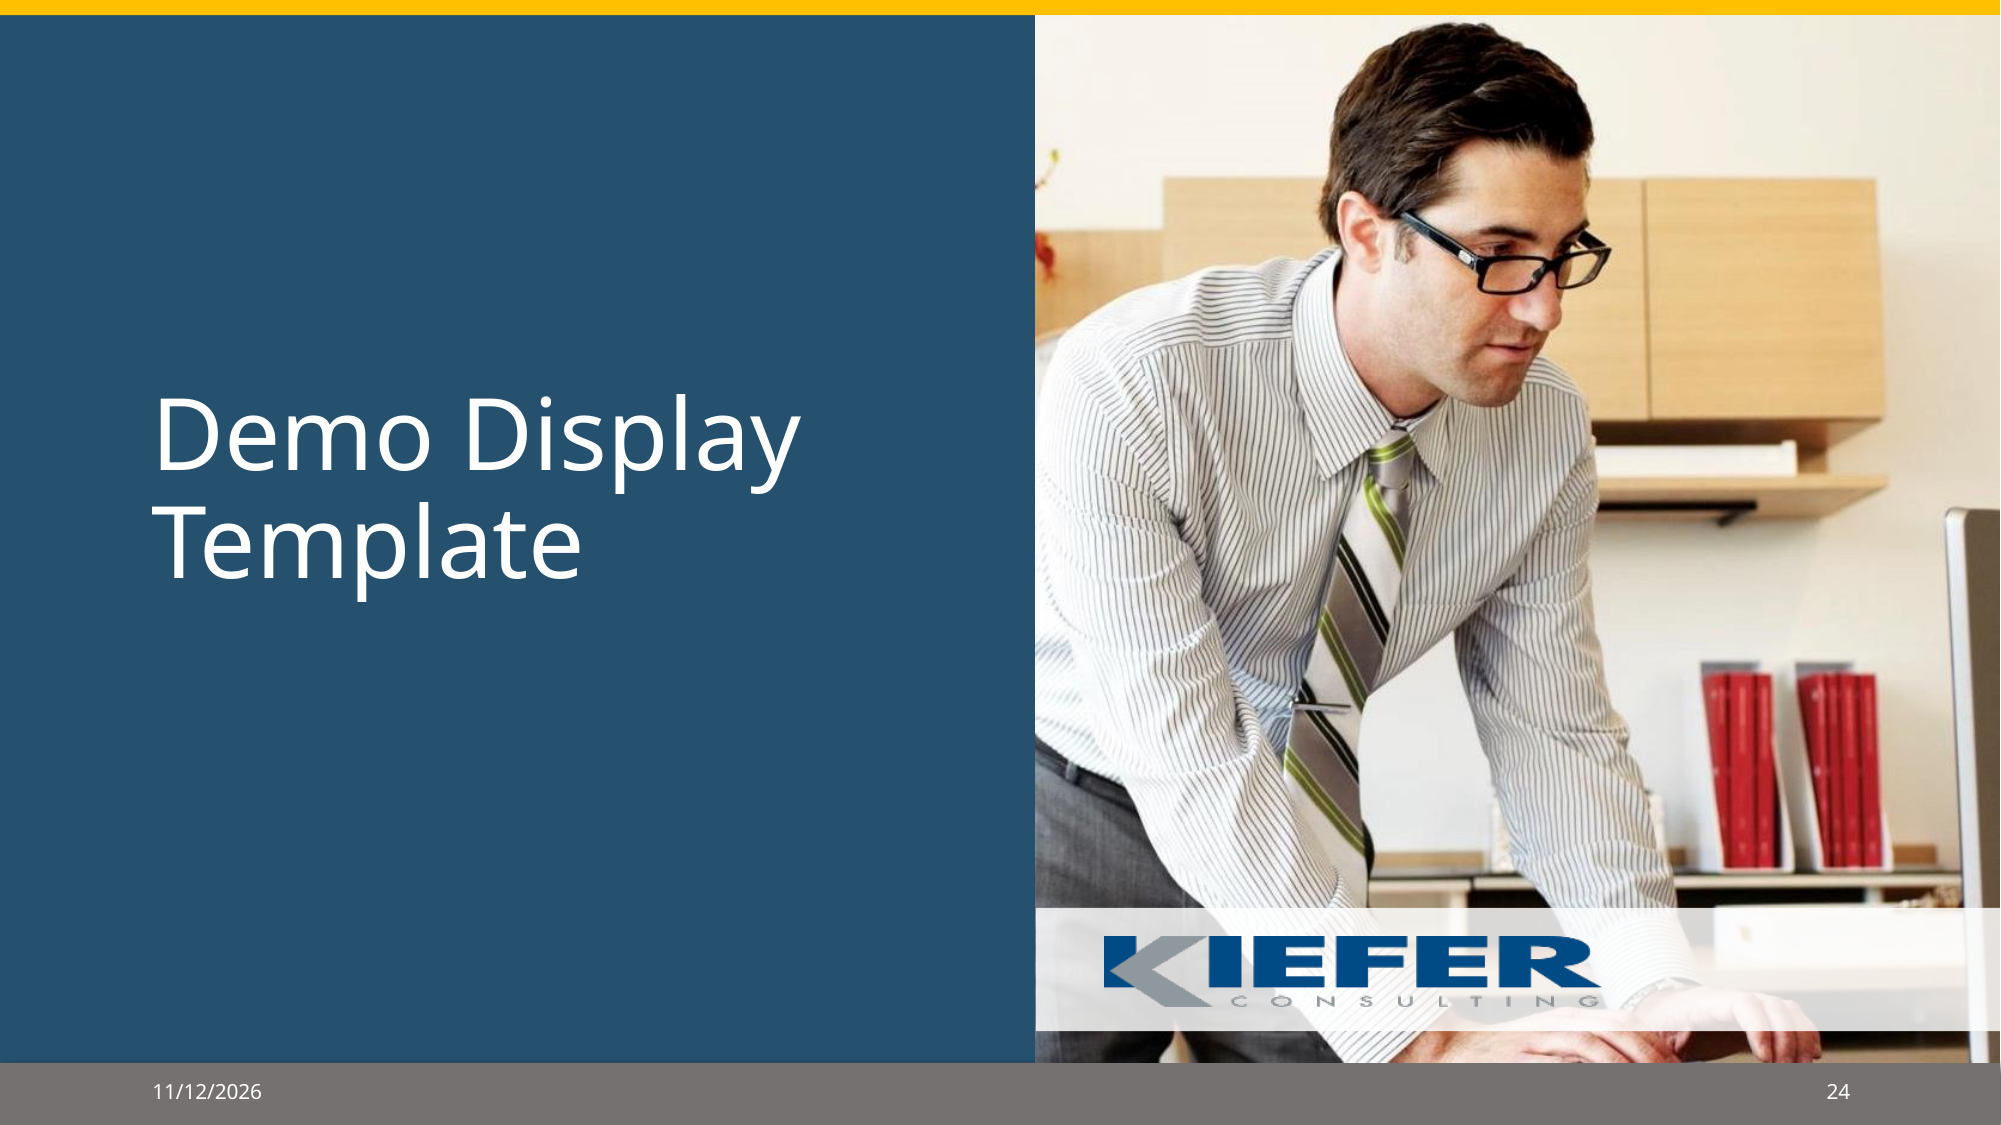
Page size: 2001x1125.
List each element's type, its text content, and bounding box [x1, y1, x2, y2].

picture [1035, 15, 2000, 1063]
slide_number 24 [1772, 1063, 1905, 1123]
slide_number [137, 1063, 588, 1123]
title Demo Display Template [136, 139, 938, 608]
